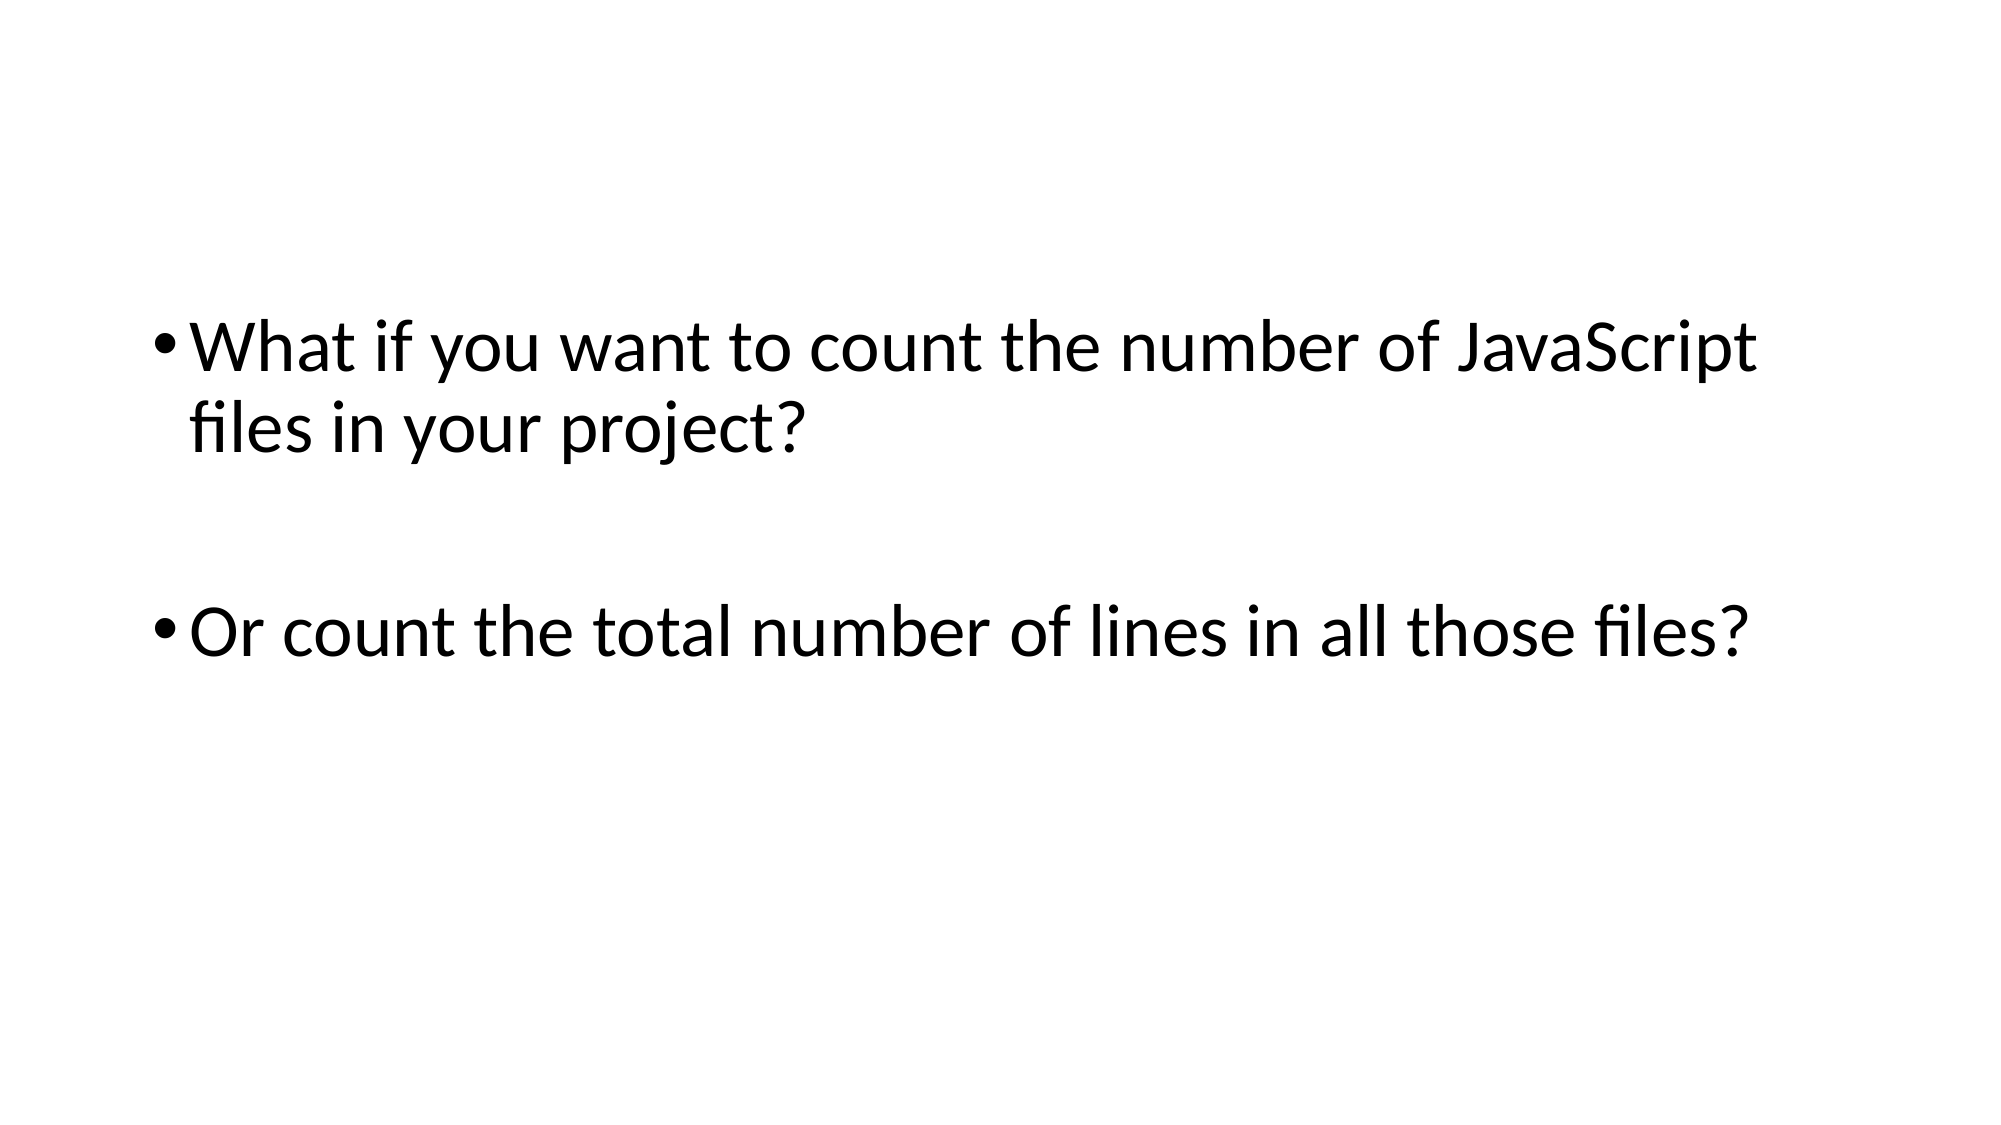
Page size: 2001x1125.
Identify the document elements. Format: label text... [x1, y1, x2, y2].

list What if you want to count the number of JavaScript files in your project? Or count the total number of lines in all those files? [137, 299, 1863, 1014]
